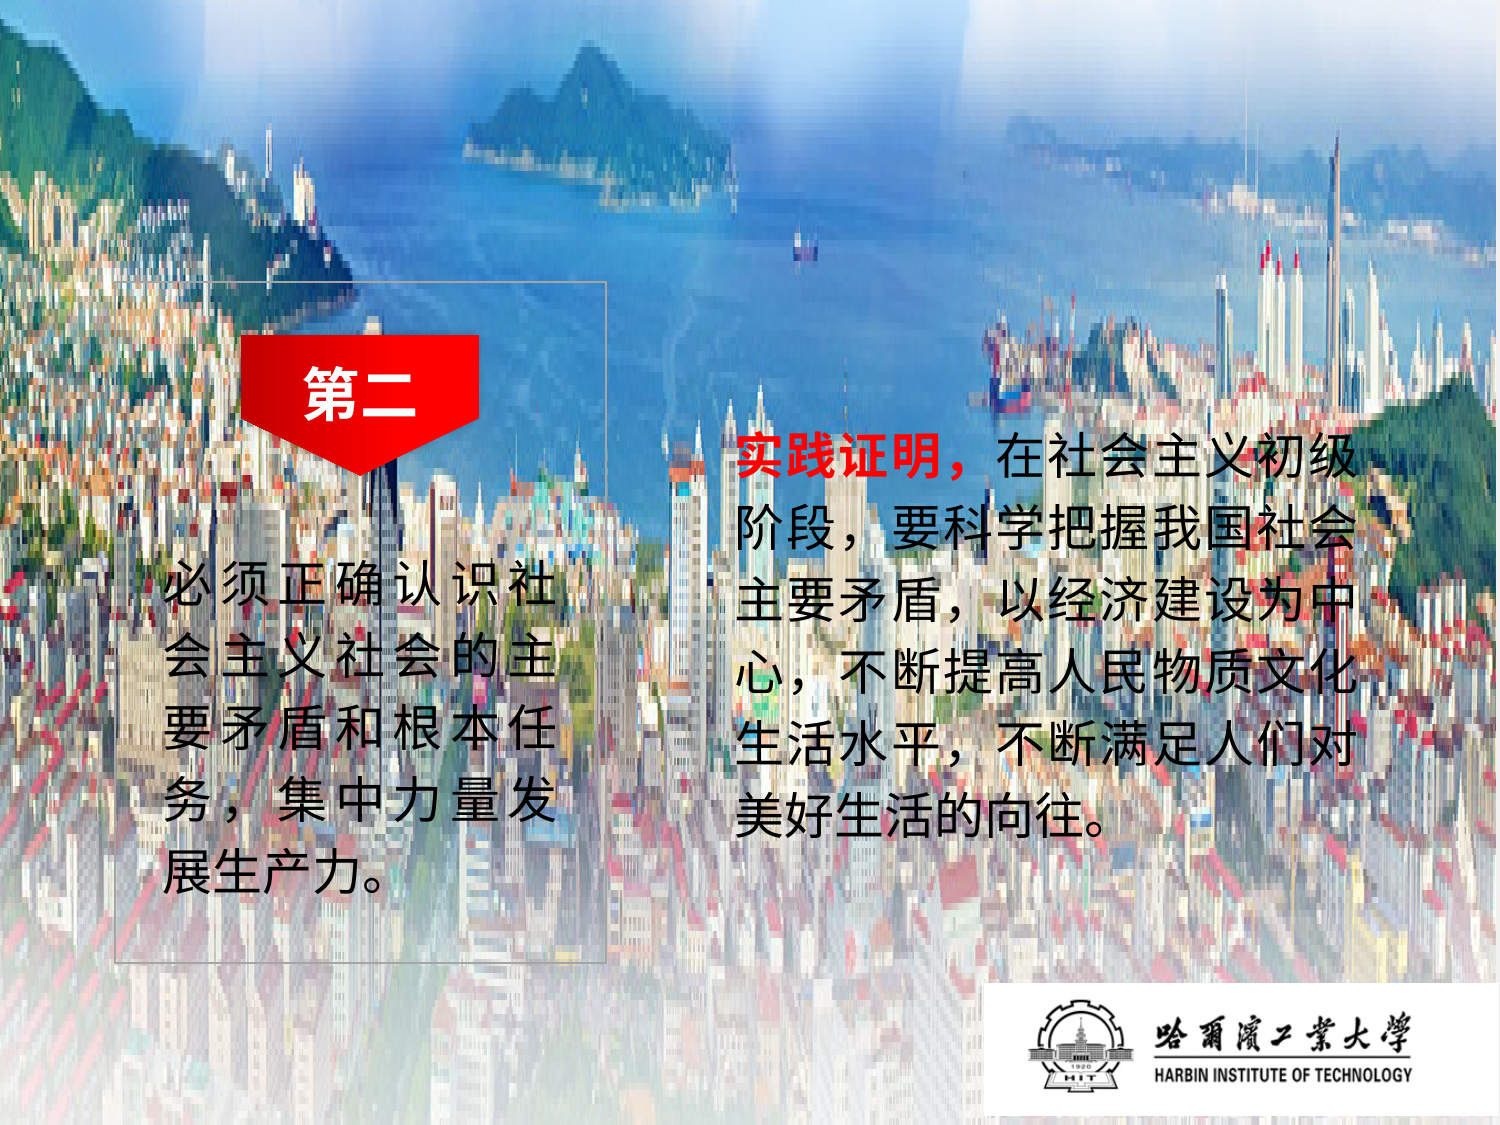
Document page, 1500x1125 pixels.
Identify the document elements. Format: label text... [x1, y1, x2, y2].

text_box [114, 281, 606, 963]
text_box 必须正确认识社会主义社会的主要矛盾和根本任务，集中力量发展生产力。 [147, 533, 573, 908]
text_box 实践证明，在社会主义初级阶段，要科学把握我国社会主要矛盾，以经济建设为中心，不断提高人民物质文化生活水平，不断满足人们对美好生活的向往。 [719, 405, 1374, 852]
picture [0, 0, 1500, 1125]
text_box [227, 334, 493, 476]
